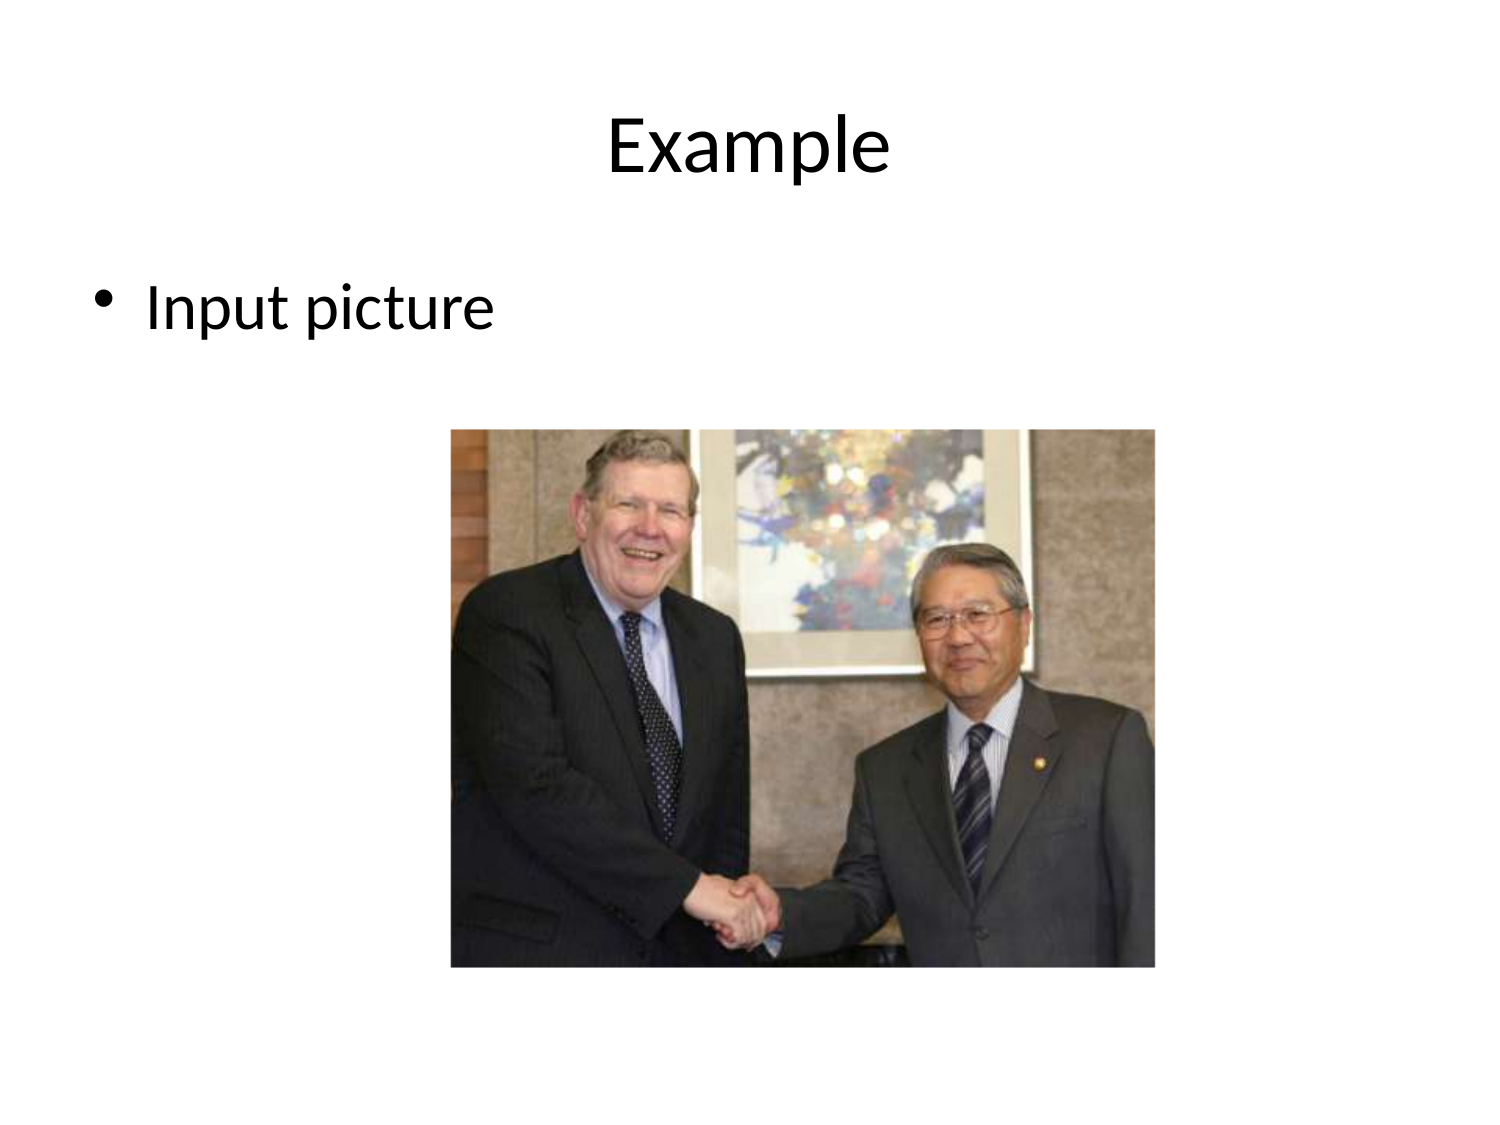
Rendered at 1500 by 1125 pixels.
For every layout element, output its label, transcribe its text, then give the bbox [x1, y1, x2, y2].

text_box Input picture [75, 262, 734, 1005]
text_box Example [75, 45, 1425, 233]
picture [448, 424, 1160, 971]
